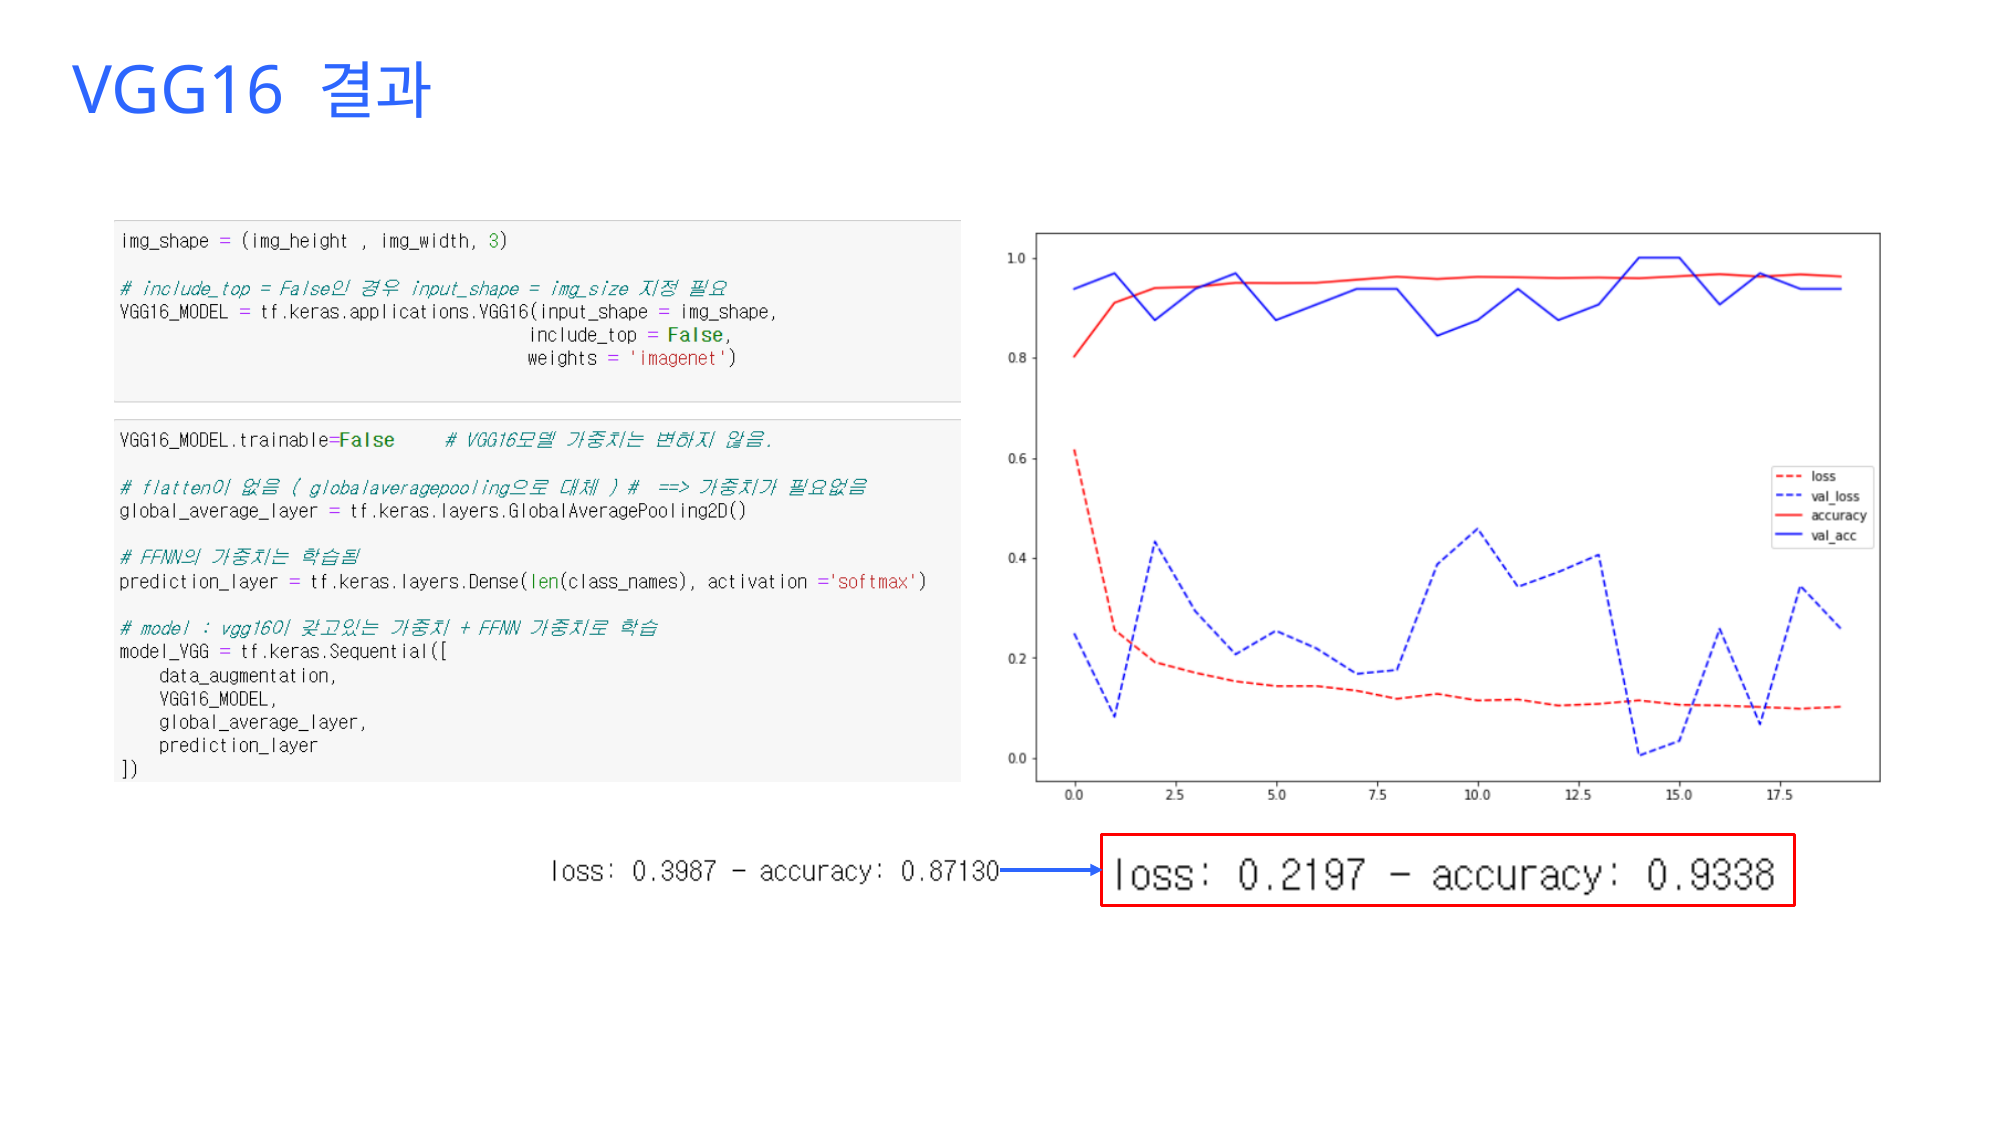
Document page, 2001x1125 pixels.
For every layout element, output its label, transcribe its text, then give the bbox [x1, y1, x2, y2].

text_box VGG16 결과 [57, 39, 939, 134]
picture [1102, 835, 1793, 905]
picture [543, 843, 1001, 897]
picture [999, 220, 1886, 809]
picture [114, 220, 961, 782]
